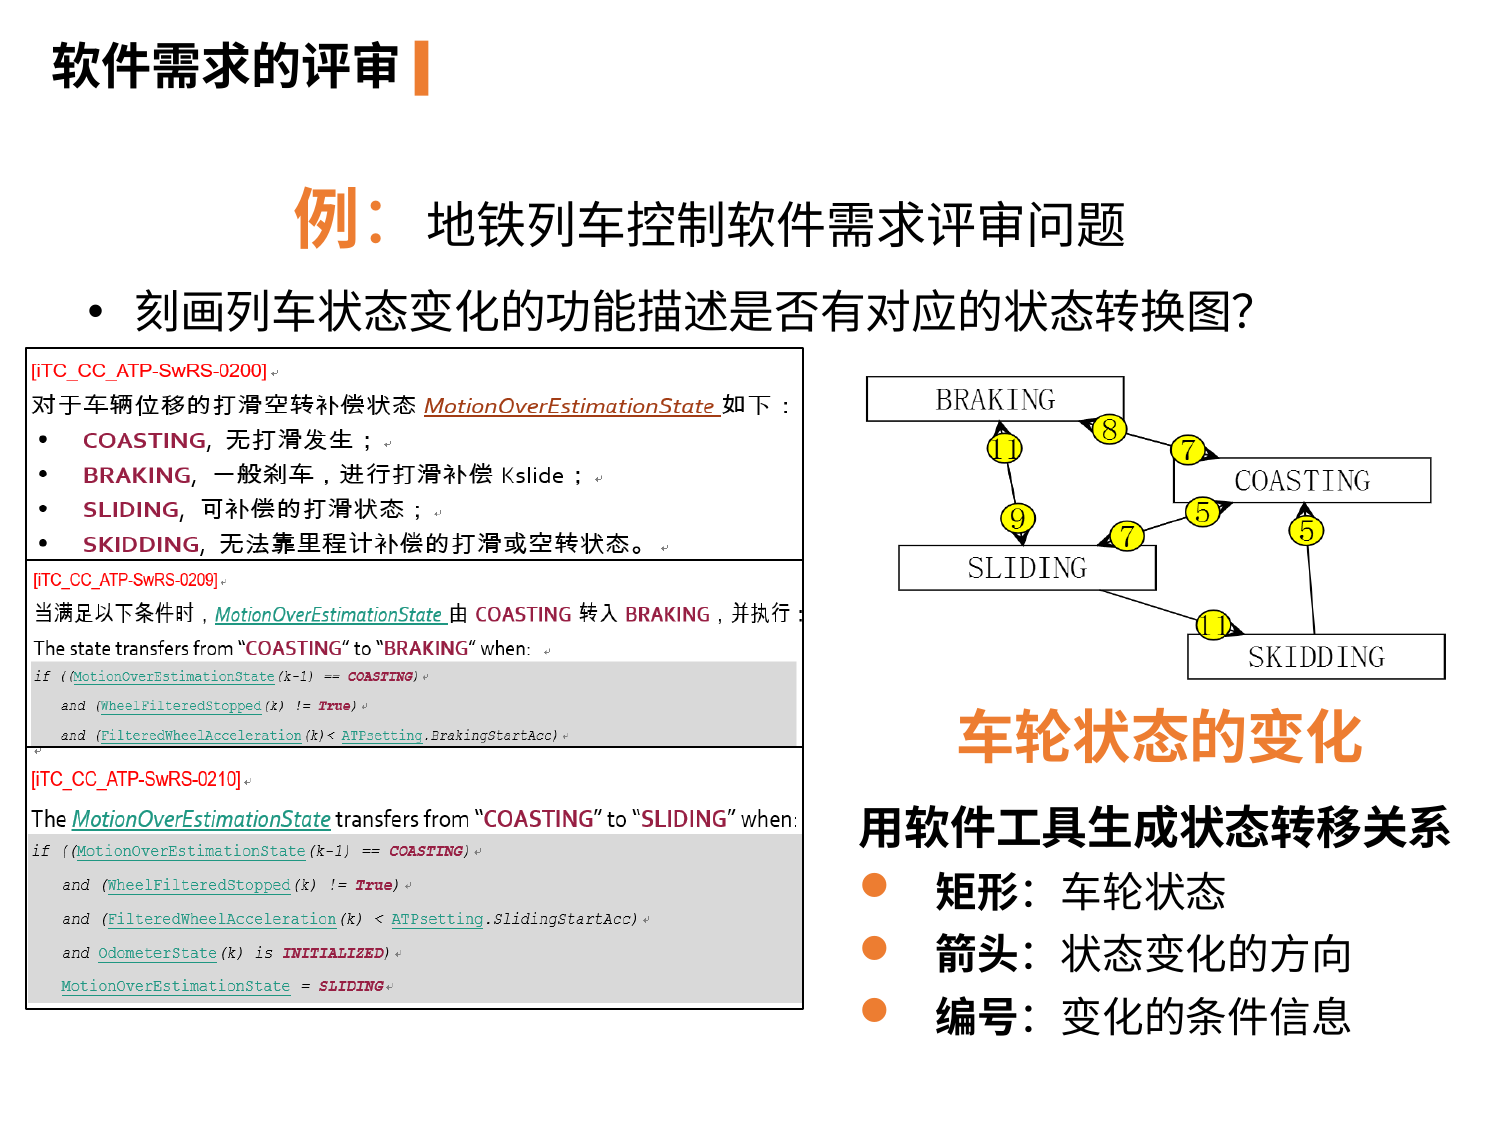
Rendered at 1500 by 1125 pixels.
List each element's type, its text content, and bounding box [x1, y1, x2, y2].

text_box 软件需求的评审 [23, 27, 430, 103]
picture [844, 346, 1500, 696]
picture [27, 349, 803, 1008]
text_box 例：地铁列车控制软件需求评审问题 [278, 149, 1142, 265]
text_box 用软件工具生成状态转移关系 矩形：车轮状态 箭头：状态变化的方向 编号：变化的条件信息 [844, 777, 1479, 1042]
text_box 车轮状态的变化 [941, 696, 1380, 778]
text_box 刻画列车状态变化的功能描述是否有对应的状态转换图？ [72, 261, 1438, 345]
text_box [414, 39, 429, 97]
